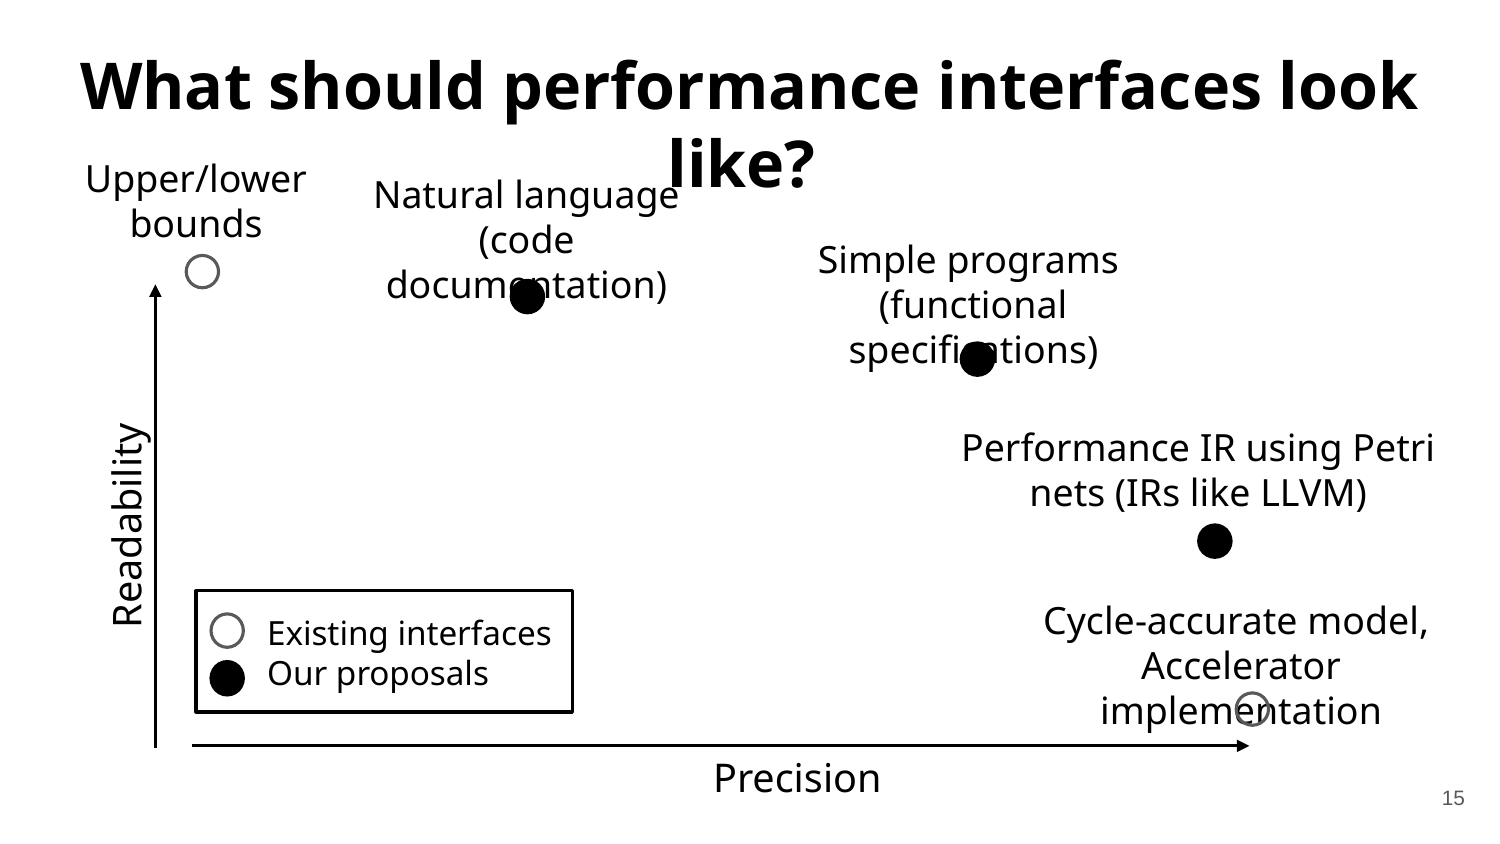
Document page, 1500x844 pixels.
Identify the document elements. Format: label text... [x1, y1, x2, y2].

title What should performance interfaces look like? [0, 30, 1500, 125]
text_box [735, 220, 1211, 376]
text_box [195, 590, 629, 713]
slide_number 15 [1389, 764, 1480, 830]
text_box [83, 284, 1288, 819]
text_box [320, 156, 733, 314]
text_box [28, 136, 364, 288]
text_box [913, 408, 1484, 558]
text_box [983, 581, 1499, 726]
